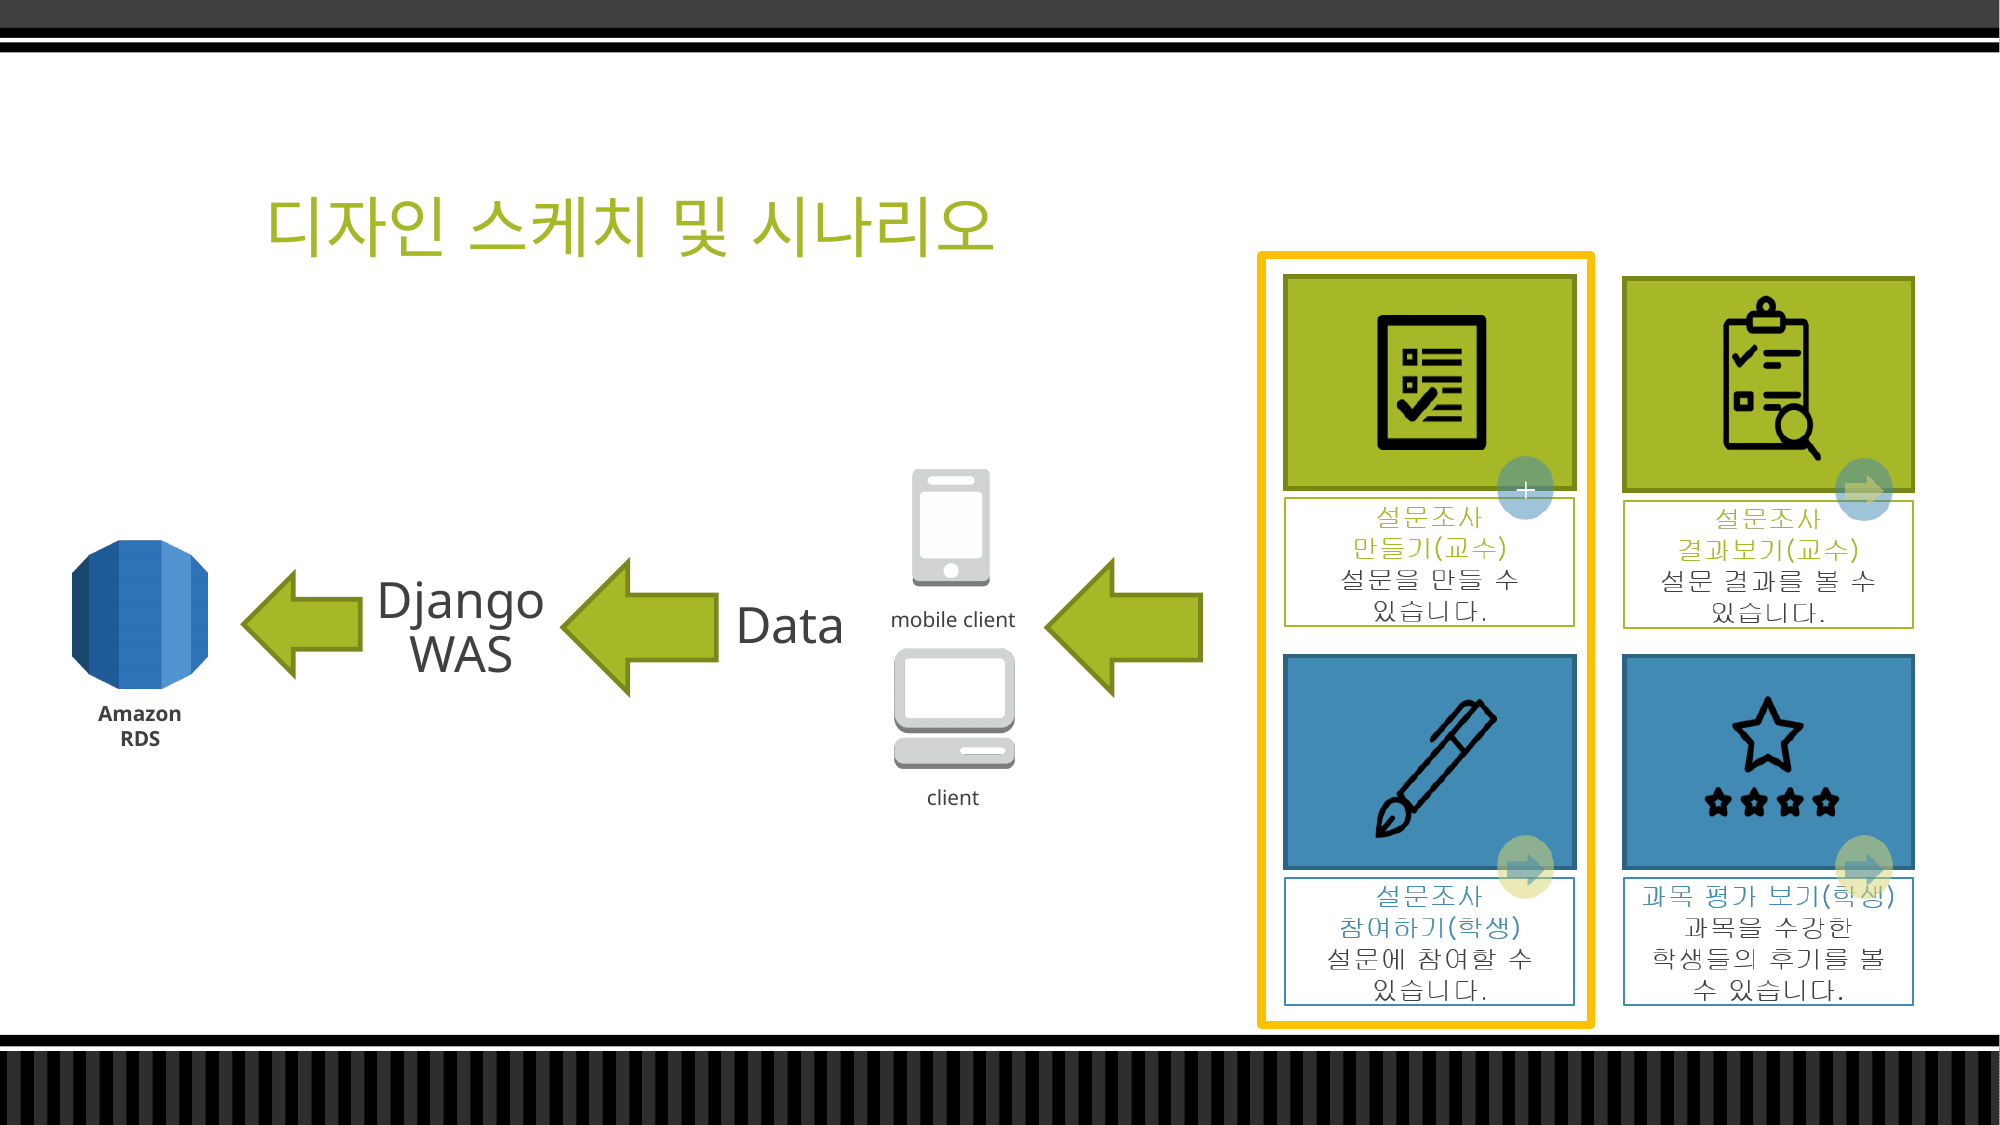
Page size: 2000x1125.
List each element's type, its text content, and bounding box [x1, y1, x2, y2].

text_box [1050, 556, 1203, 699]
text_box Django WAS [361, 568, 561, 691]
picture [1282, 274, 1916, 1021]
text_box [24, 538, 257, 741]
text_box [1261, 255, 1591, 1025]
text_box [864, 467, 1043, 811]
text_box [264, 568, 363, 680]
text_box [561, 556, 719, 699]
text_box Data [720, 592, 861, 662]
title 디자인 스케치 및 시나리오 [249, 99, 1750, 275]
